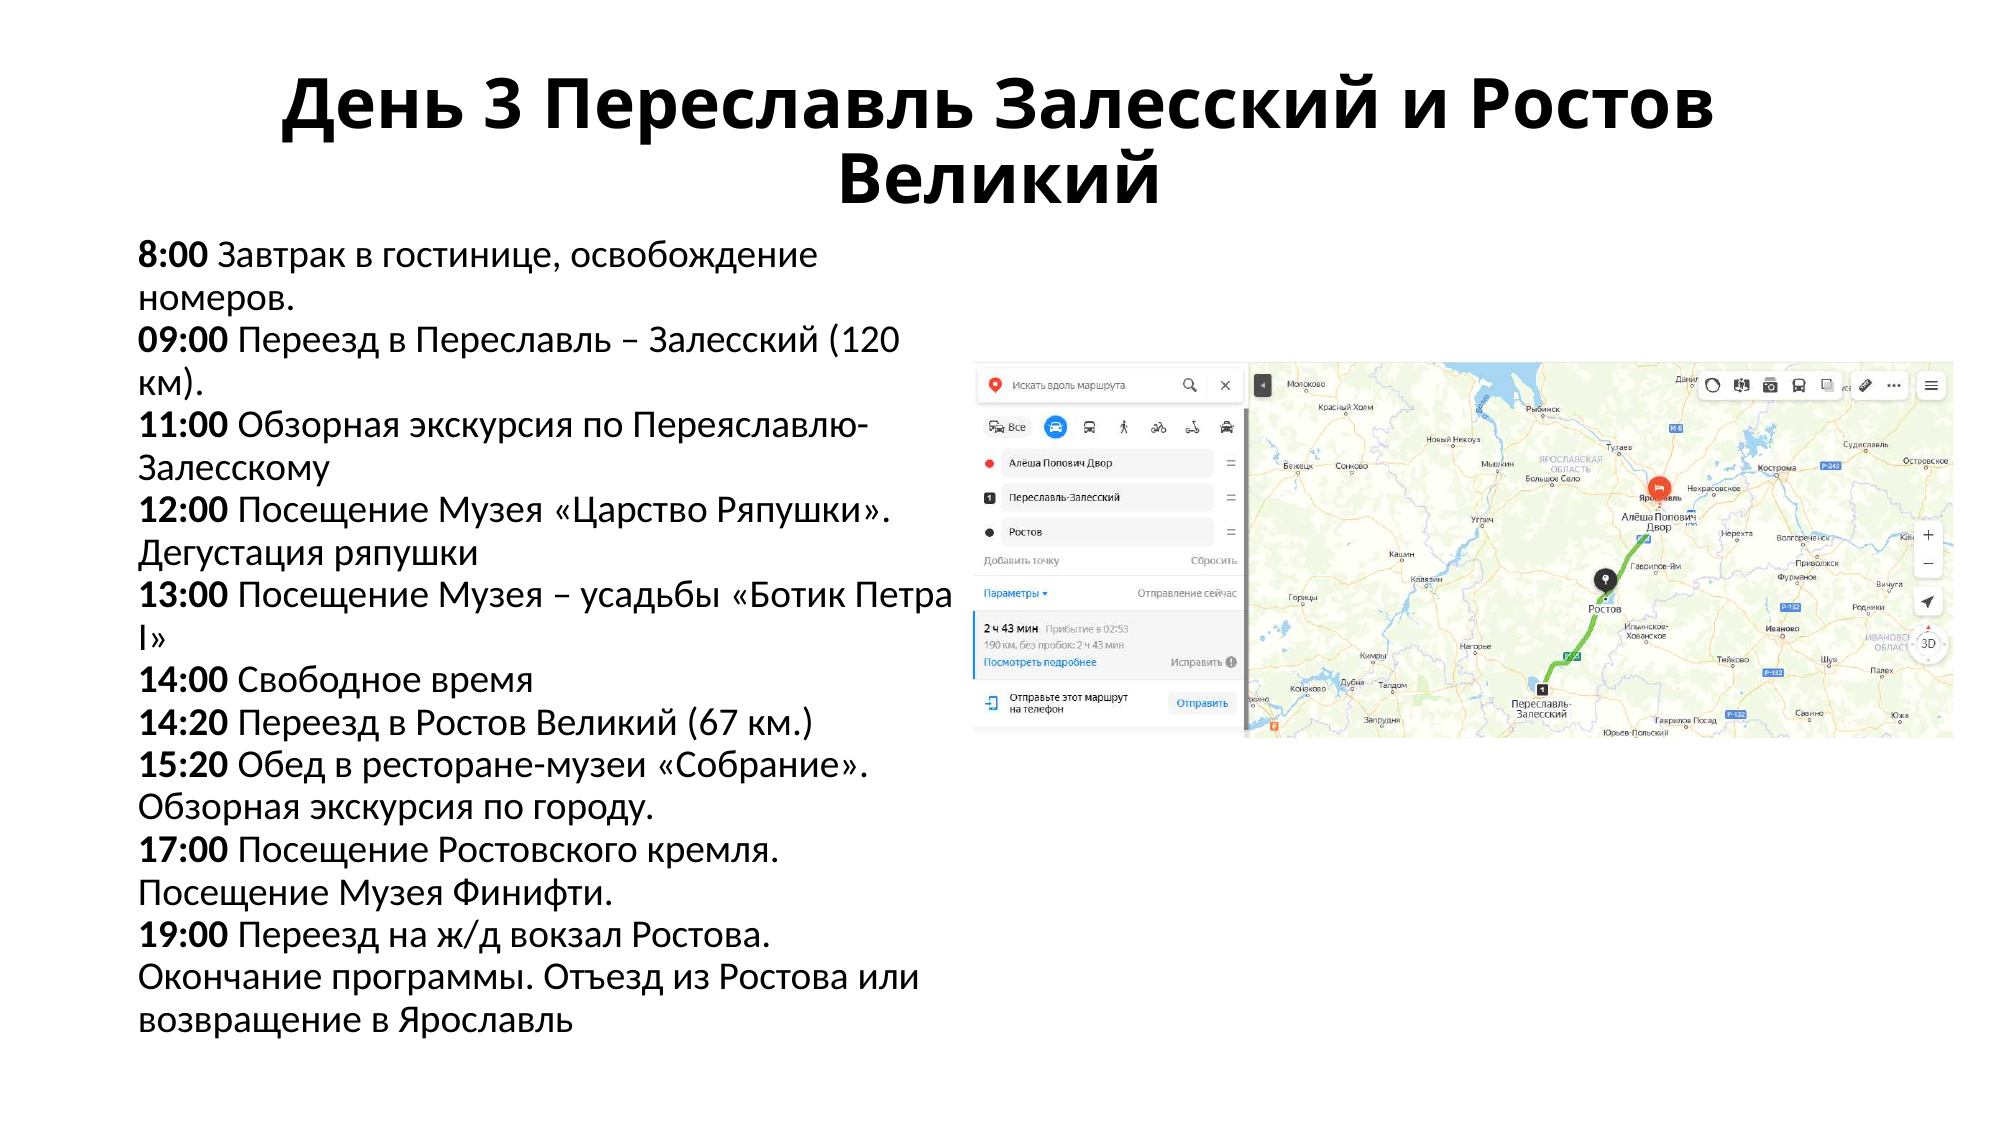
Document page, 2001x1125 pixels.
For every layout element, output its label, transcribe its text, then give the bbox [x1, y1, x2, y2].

picture [972, 360, 1954, 738]
title День 3 Переславль Залесский и Ростов Великий [137, 59, 1863, 228]
list 8:00 Завтрак в гостинице, освобождение номеров. 09:00 Переезд в Переславль – Залесский (120 км). 11:00 Обзорная экскурсия по Переяславлю-Залесскому 12:00 Посещение Музея «Царство Ряпушки». Дегустация ряпушки 13:00 Посещение Музея – усадьбы «Ботик Петра I» 14:00 Свободное время 14:20 Переезд в Ростов Великий (67 км.) 15:20 Обед в ресторане-музеи «Собрание». Обзорная экскурсия по городу. 17:00 Посещение Ростовского кремля. Посещение Музея Финифти. 19:00 Переезд на ж/д вокзал Ростова. Окончание программы. Отъезд из Ростова или возвращение в Ярославль [122, 226, 973, 1125]
